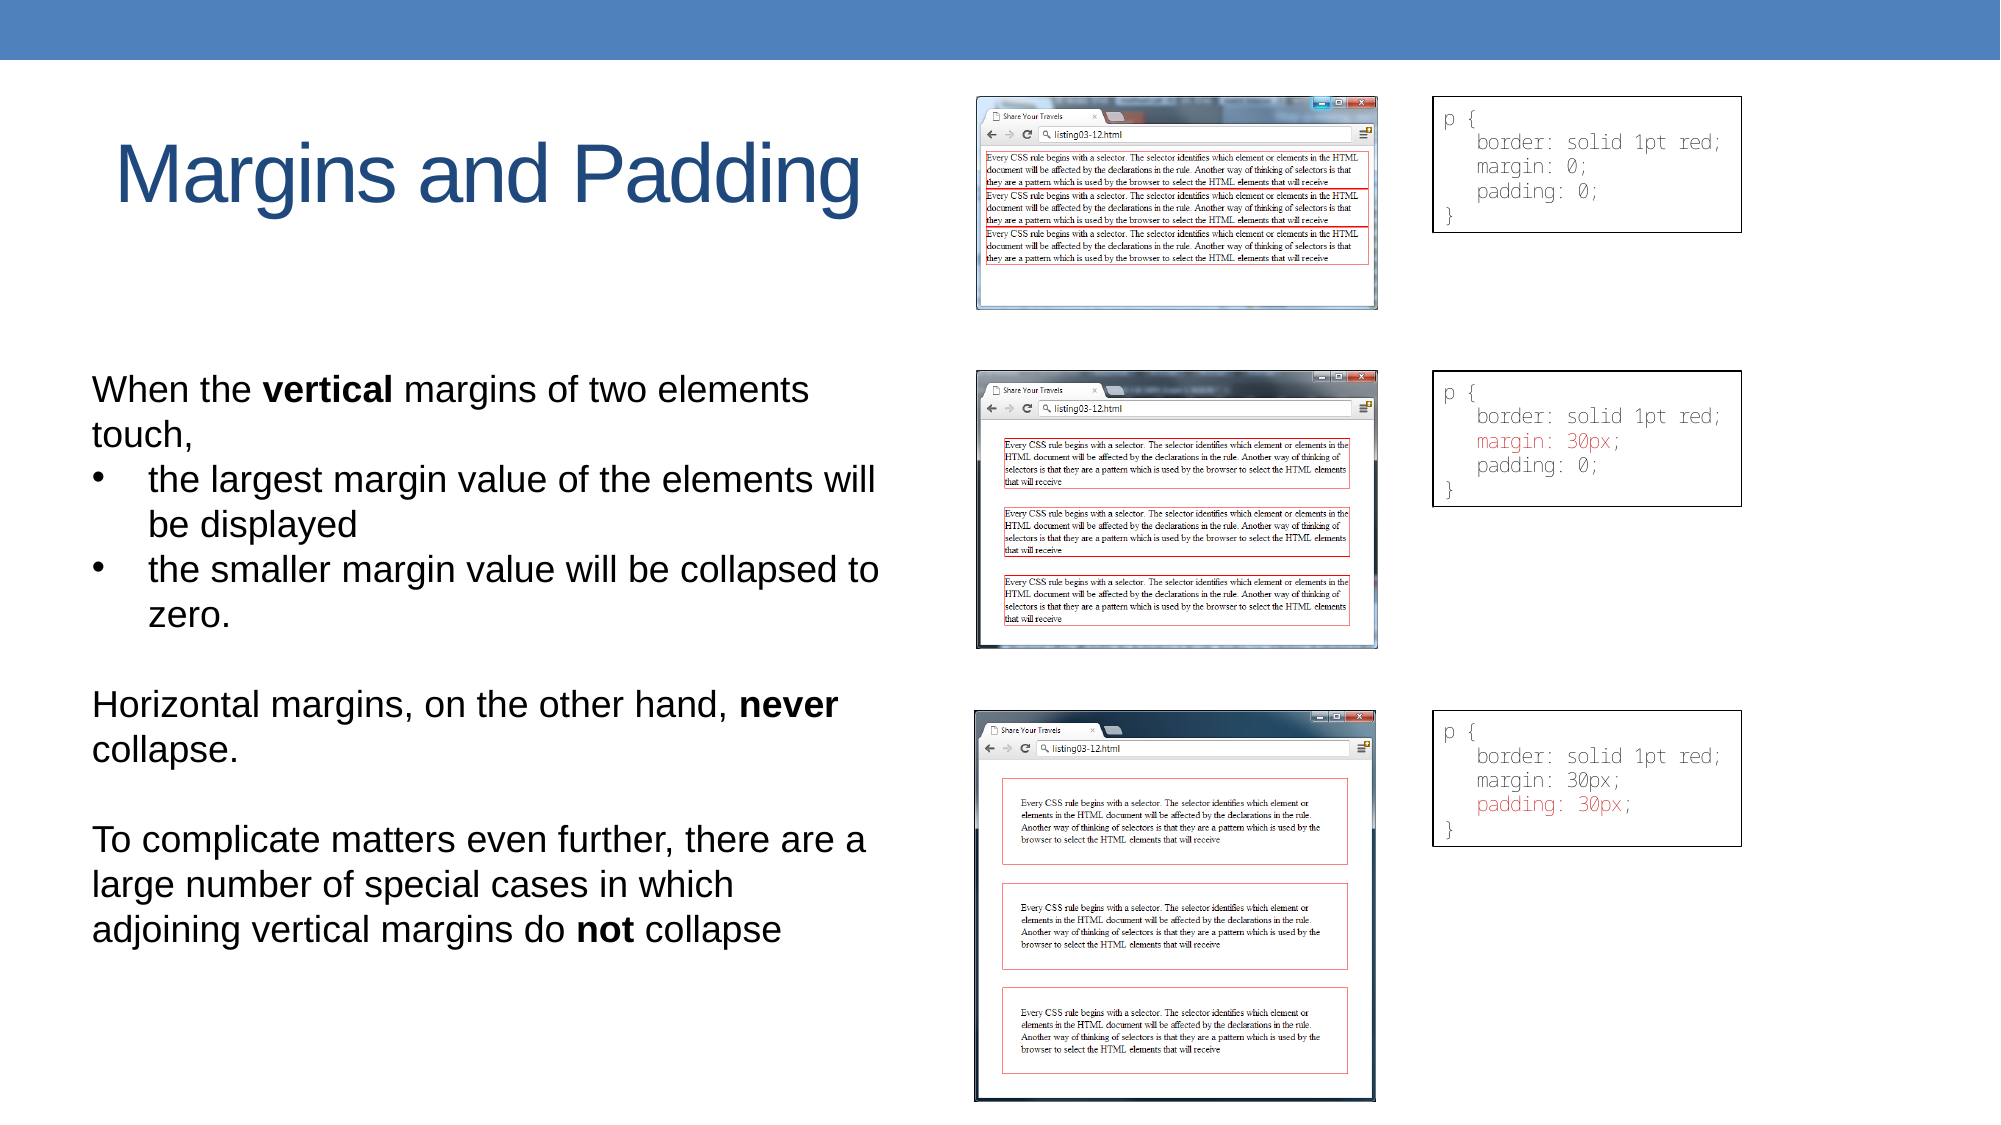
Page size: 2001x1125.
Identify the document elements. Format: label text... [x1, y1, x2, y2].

text_box When the vertical margins of two elements touch, the largest margin value of the elements will be displayed the smaller margin value will be collapsed to zero. Horizontal margins, on the other hand, never collapse. To complicate matters even further, there are a large number of special cases in which adjoining vertical margins do not collapse [77, 357, 902, 957]
title Margins and Padding [99, 87, 1900, 250]
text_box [969, 91, 1746, 1108]
